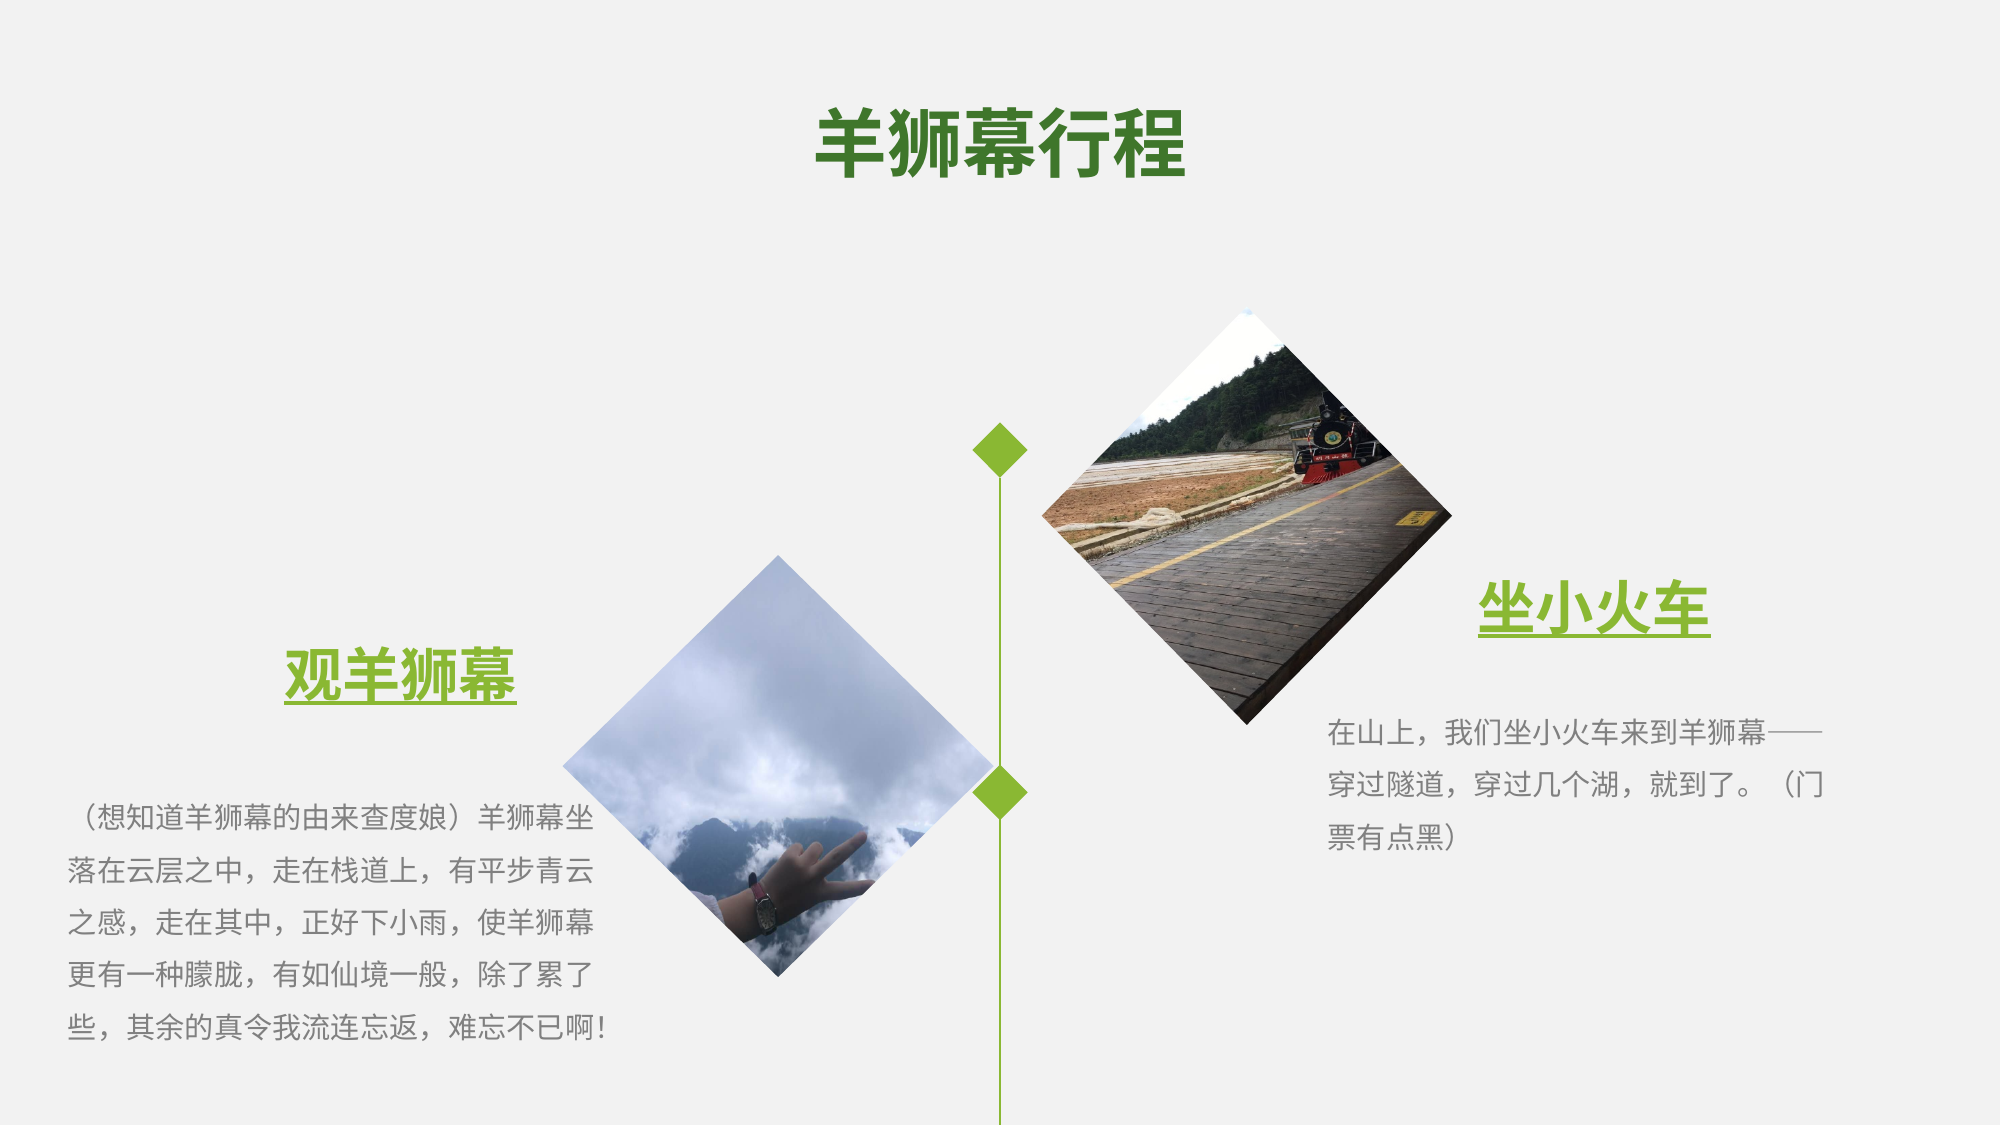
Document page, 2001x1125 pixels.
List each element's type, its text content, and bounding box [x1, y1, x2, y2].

picture [562, 555, 994, 978]
picture [1041, 306, 1453, 725]
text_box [38, 550, 1852, 1055]
text_box 羊狮幕行程 [781, 86, 1219, 196]
text_box [970, 420, 1030, 479]
